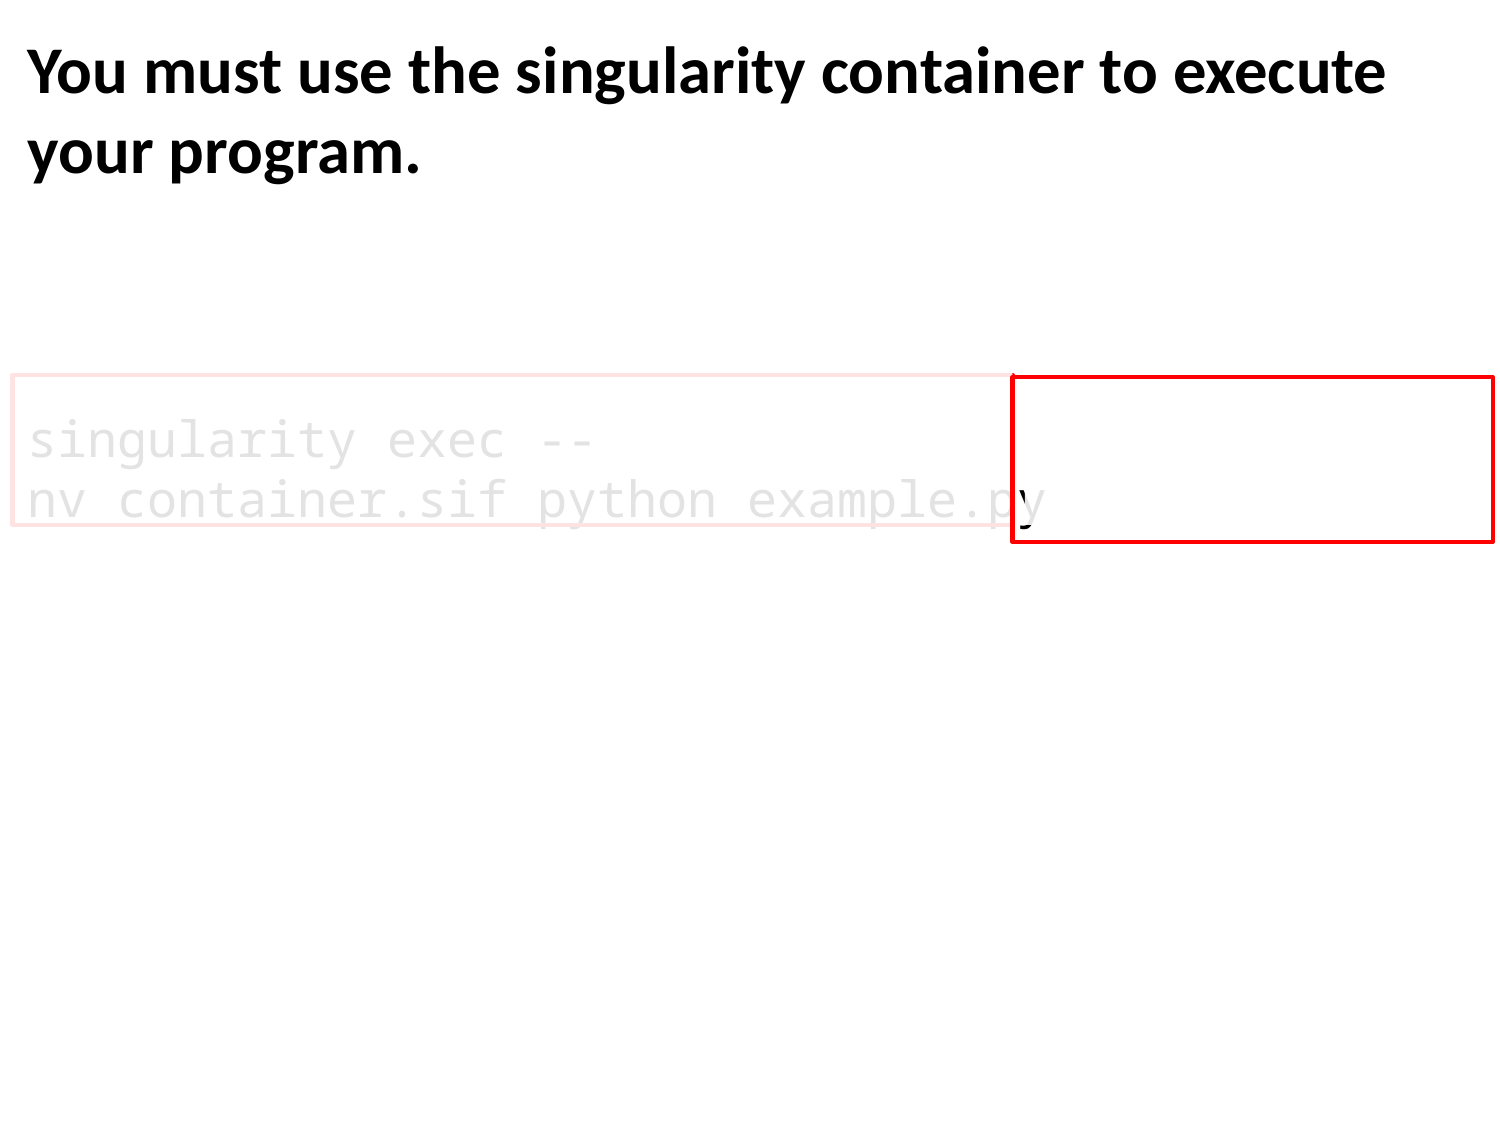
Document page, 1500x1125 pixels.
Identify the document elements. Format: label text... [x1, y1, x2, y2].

text_box You must use the singularity container to execute your program. [12, 19, 1493, 195]
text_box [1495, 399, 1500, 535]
text_box [0, 363, 1015, 544]
text_box [1010, 375, 1495, 544]
